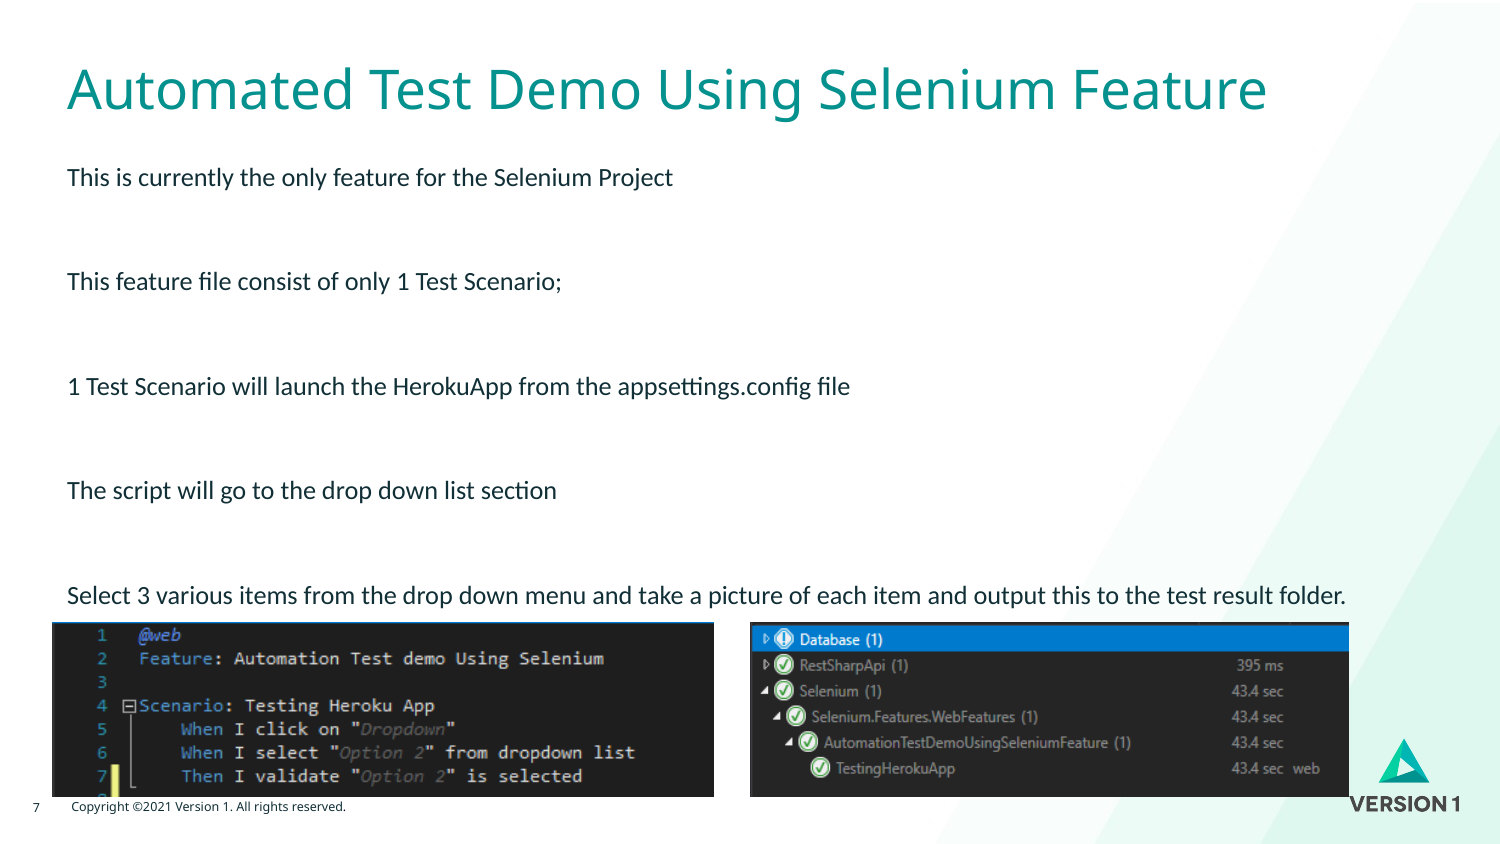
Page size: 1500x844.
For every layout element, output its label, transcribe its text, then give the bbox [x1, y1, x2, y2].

title Automated Test Demo Using Selenium Feature [52, 47, 1320, 135]
picture [0, 3, 1500, 844]
list This is currently the only feature for the Selenium Project This feature file consist of only 1 Test Scenario; 1 Test Scenario will launch the HerokuApp from the appsettings.config file The script will go to the drop down list section Select 3 various items from the drop down menu and take a picture of each item and output this to the test result folder. [52, 146, 1491, 623]
